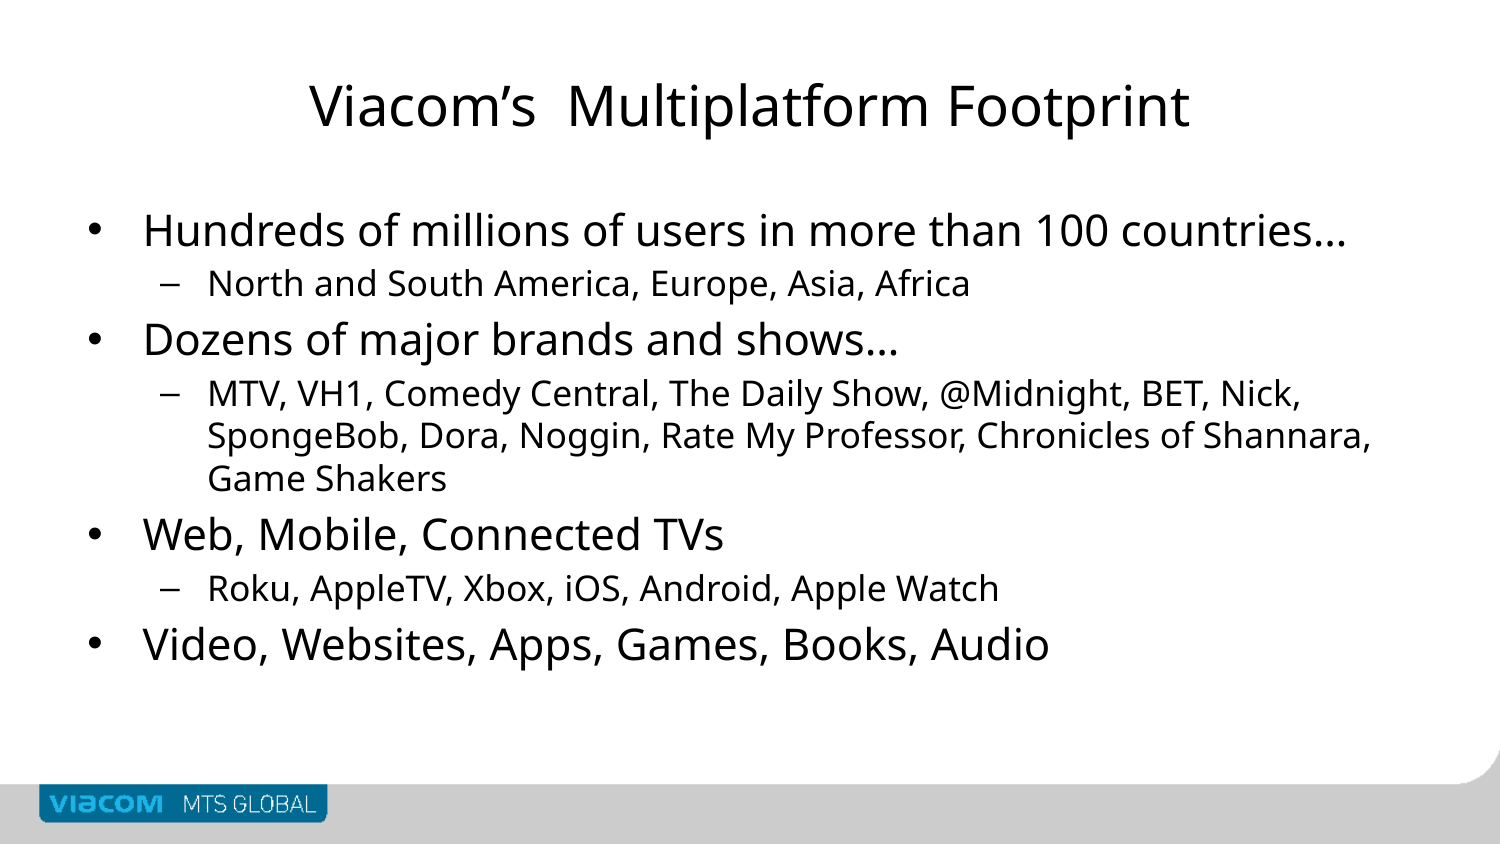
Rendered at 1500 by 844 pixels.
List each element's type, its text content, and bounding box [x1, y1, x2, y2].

list Hundreds of millions of users in more than 100 countries… North and South America, Europe, Asia, Africa Dozens of major brands and shows… MTV, VH1, Comedy Central, The Daily Show, @Midnight, BET, Nick, SpongeBob, Dora, Noggin, Rate My Professor, Chronicles of Shannara, Game Shakers Web, Mobile, Connected TVs Roku, AppleTV, Xbox, iOS, Android, Apple Watch Video, Websites, Apps, Games, Books, Audio [75, 196, 1425, 754]
title Viacom’s Multiplatform Footprint [75, 33, 1425, 175]
picture [0, 0, 1500, 844]
